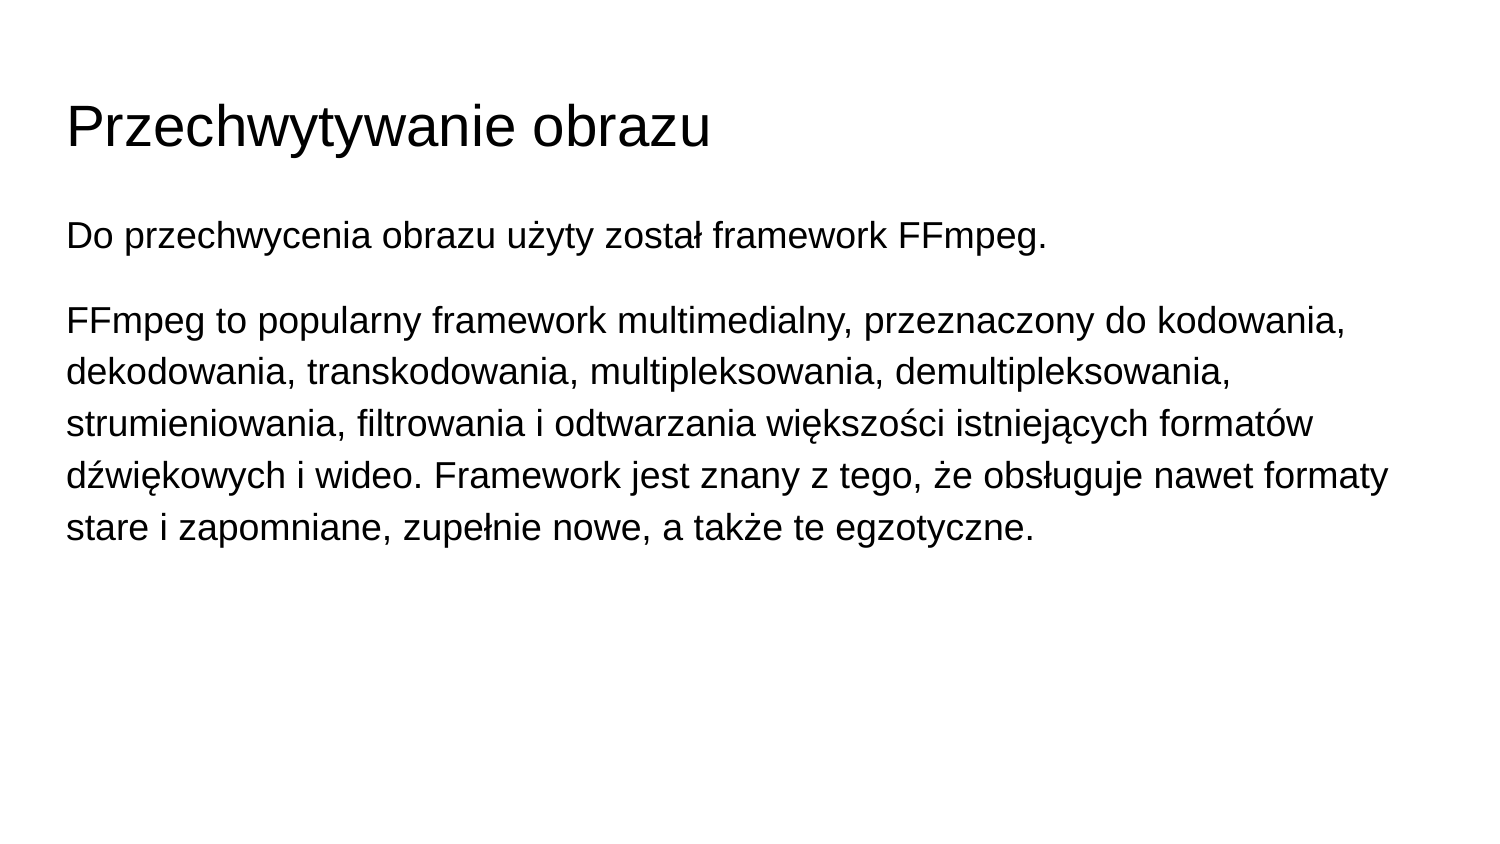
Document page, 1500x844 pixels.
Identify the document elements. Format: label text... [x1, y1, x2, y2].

title Przechwytywanie obrazu [51, 72, 1449, 167]
list Do przechwycenia obrazu użyty został framework FFmpeg. FFmpeg to popularny framework multimedialny, przeznaczony do kodowania, dekodowania, transkodowania, multipleksowania, demultipleksowania, strumieniowania, filtrowania i odtwarzania większości istniejących formatów dźwiękowych i wideo. Framework jest znany z tego, że obsługuje nawet formaty stare i zapomniane, zupełnie nowe, a także te egzotyczne. [51, 189, 1449, 750]
